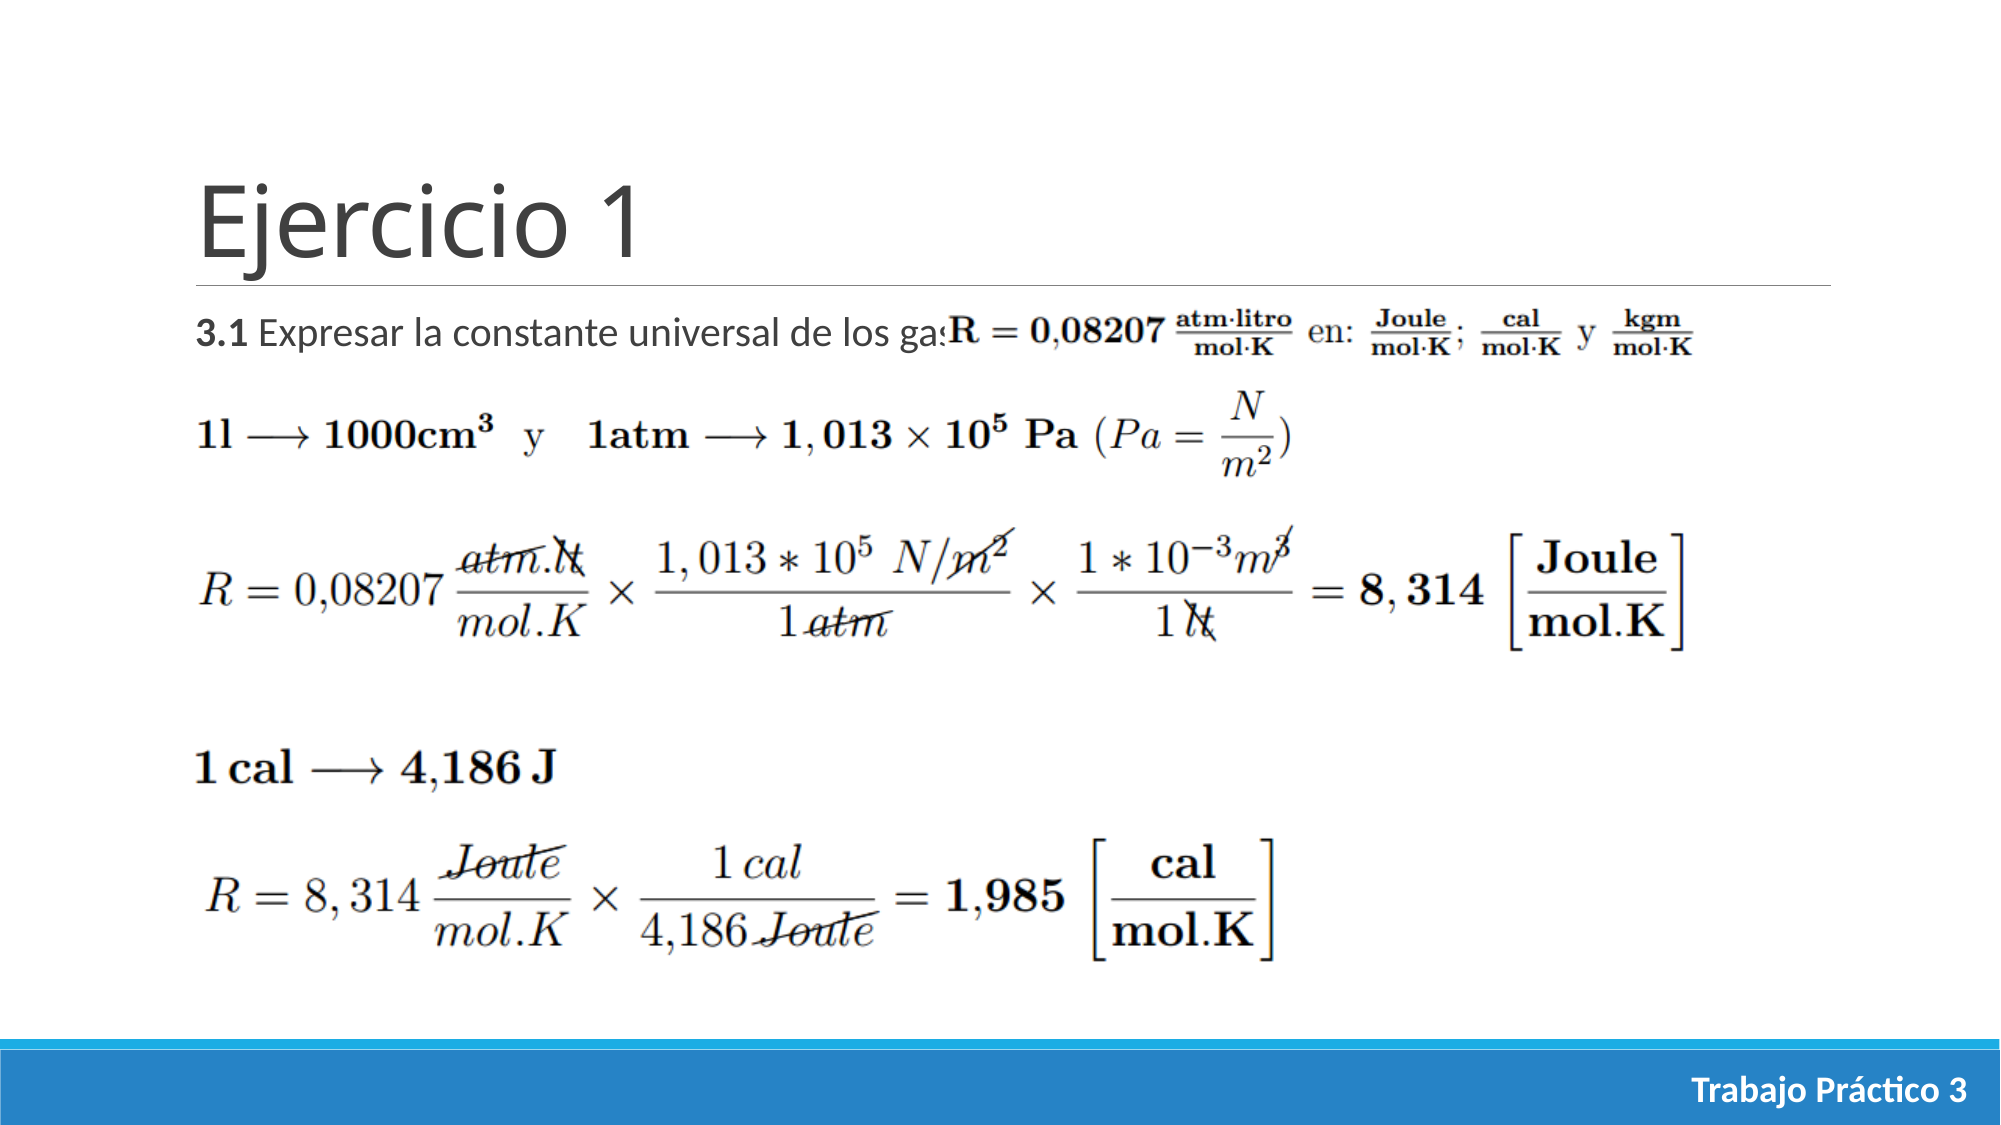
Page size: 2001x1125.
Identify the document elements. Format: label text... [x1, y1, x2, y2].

list 3.1 Expresar la constante universal de los gases [180, 302, 1830, 963]
picture [174, 720, 1303, 982]
picture [174, 511, 1707, 678]
text_box Trabajo Práctico 3 [1676, 1057, 1983, 1117]
picture [179, 389, 1303, 499]
picture [944, 297, 1711, 387]
title Ejercicio 1 [180, 47, 1830, 285]
